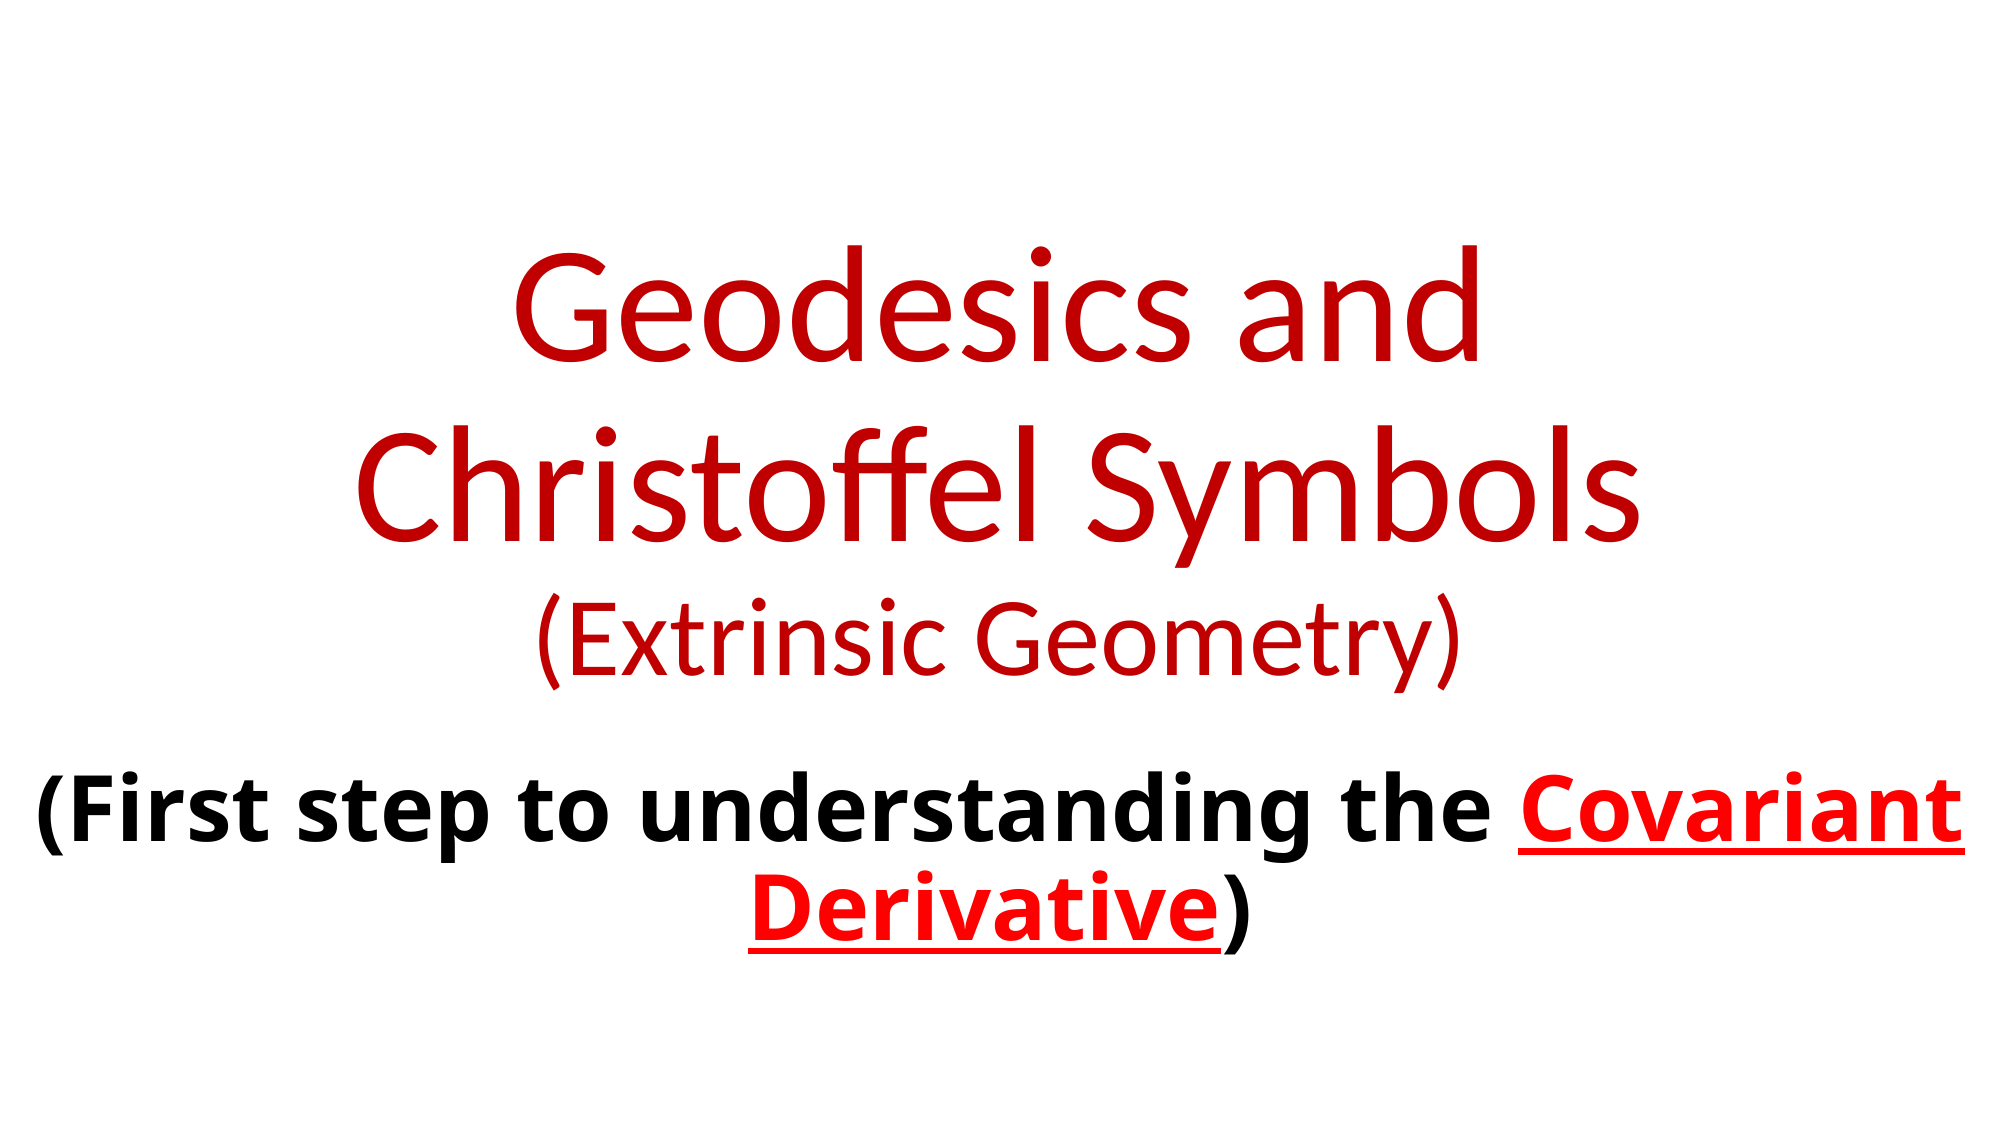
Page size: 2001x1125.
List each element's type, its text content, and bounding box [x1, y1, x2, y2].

title Geodesics and Christoffel Symbols (Extrinsic Geometry) [0, 506, 2000, 707]
text_box (First step to understanding the Covariant Derivative) [0, 750, 2000, 968]
